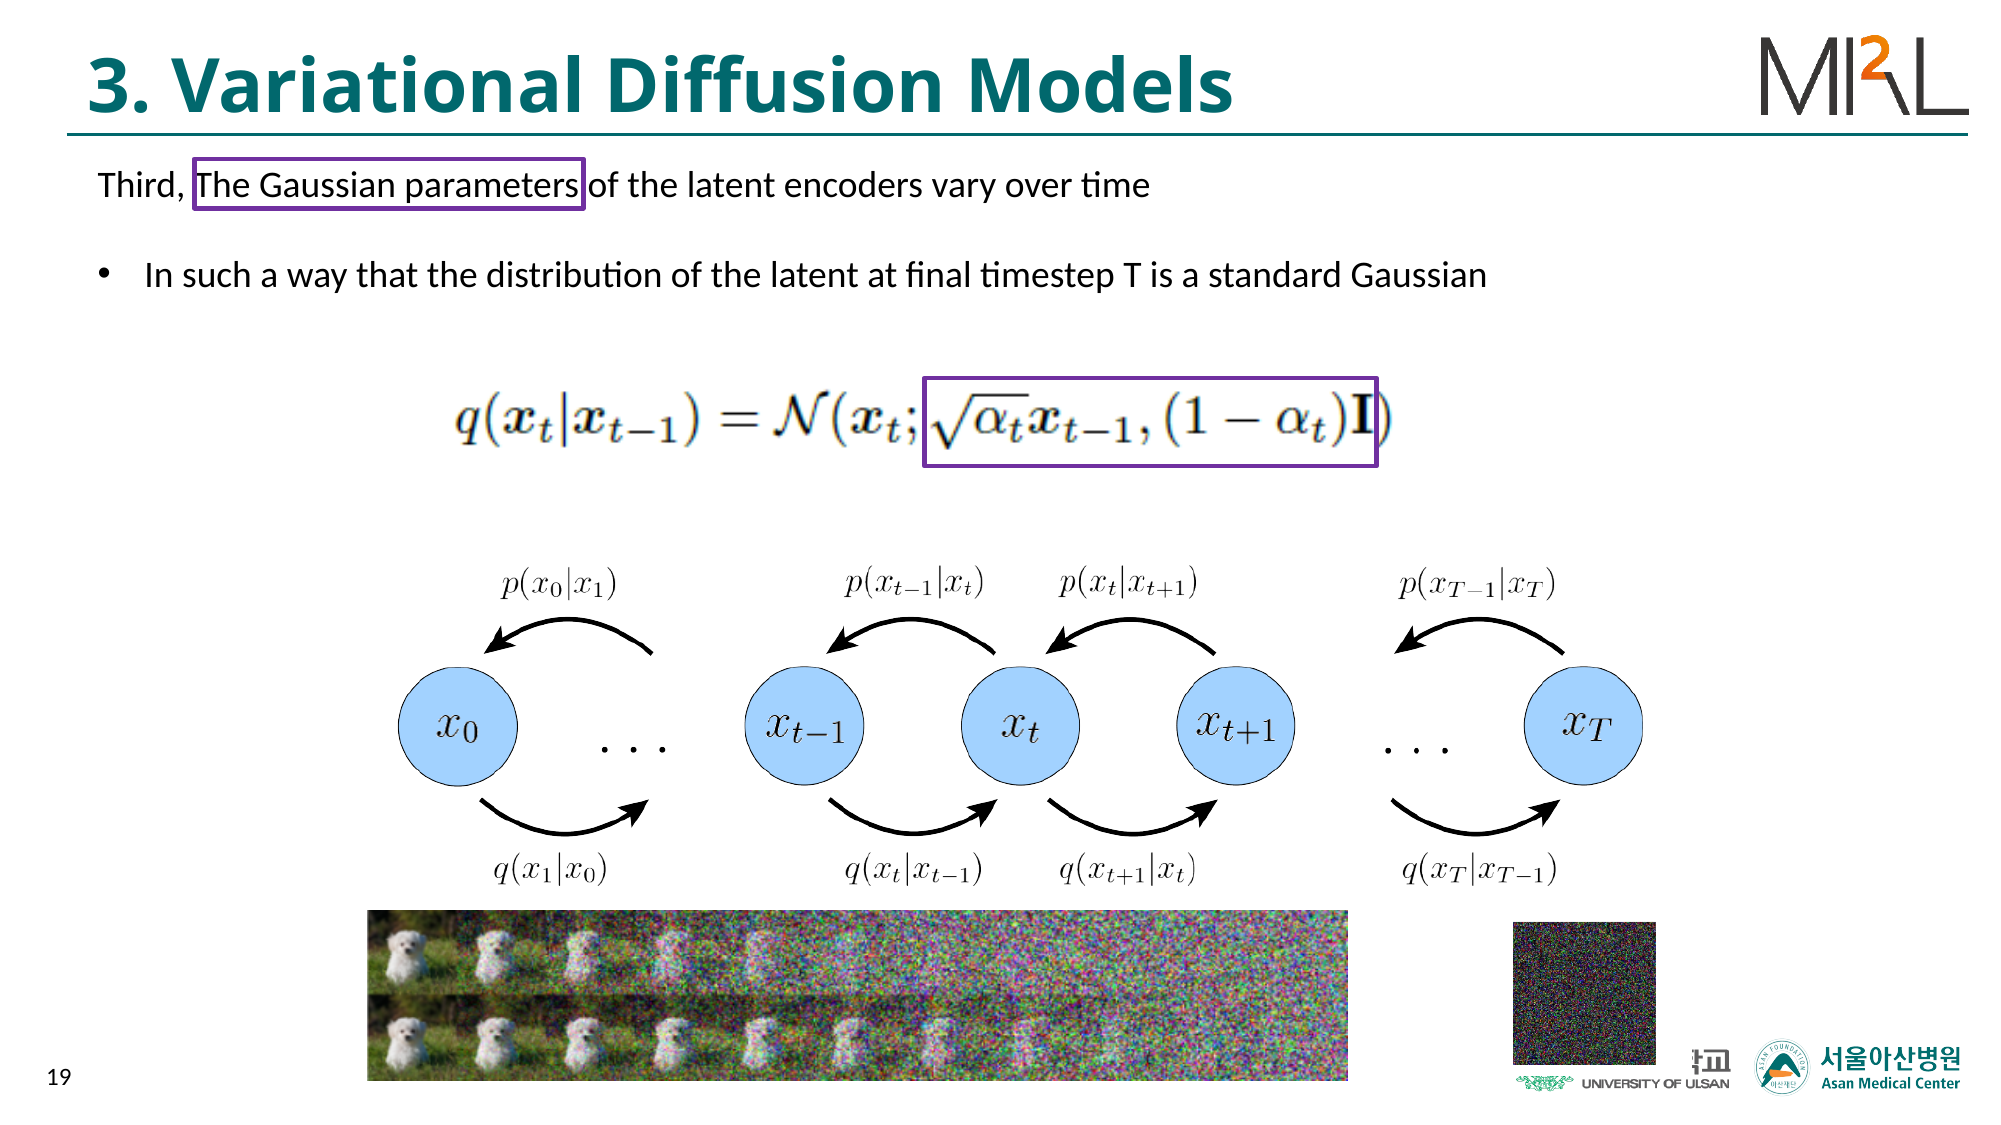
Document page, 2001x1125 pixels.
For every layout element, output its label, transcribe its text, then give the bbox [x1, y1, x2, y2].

slide_number 19 [31, 1045, 482, 1106]
text_box Third, The Gaussian parameters of the latent encoders vary over time In such a way that the distribution of the latent at final timestep T is a standard Gaussian [82, 152, 1946, 303]
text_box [345, 515, 1692, 1081]
text_box 3. Variational Diffusion Models [66, 12, 1287, 134]
picture [1513, 1041, 1733, 1093]
picture [1761, 35, 1969, 115]
picture [443, 367, 1406, 473]
picture [1749, 1036, 1969, 1098]
text_box [194, 158, 584, 209]
